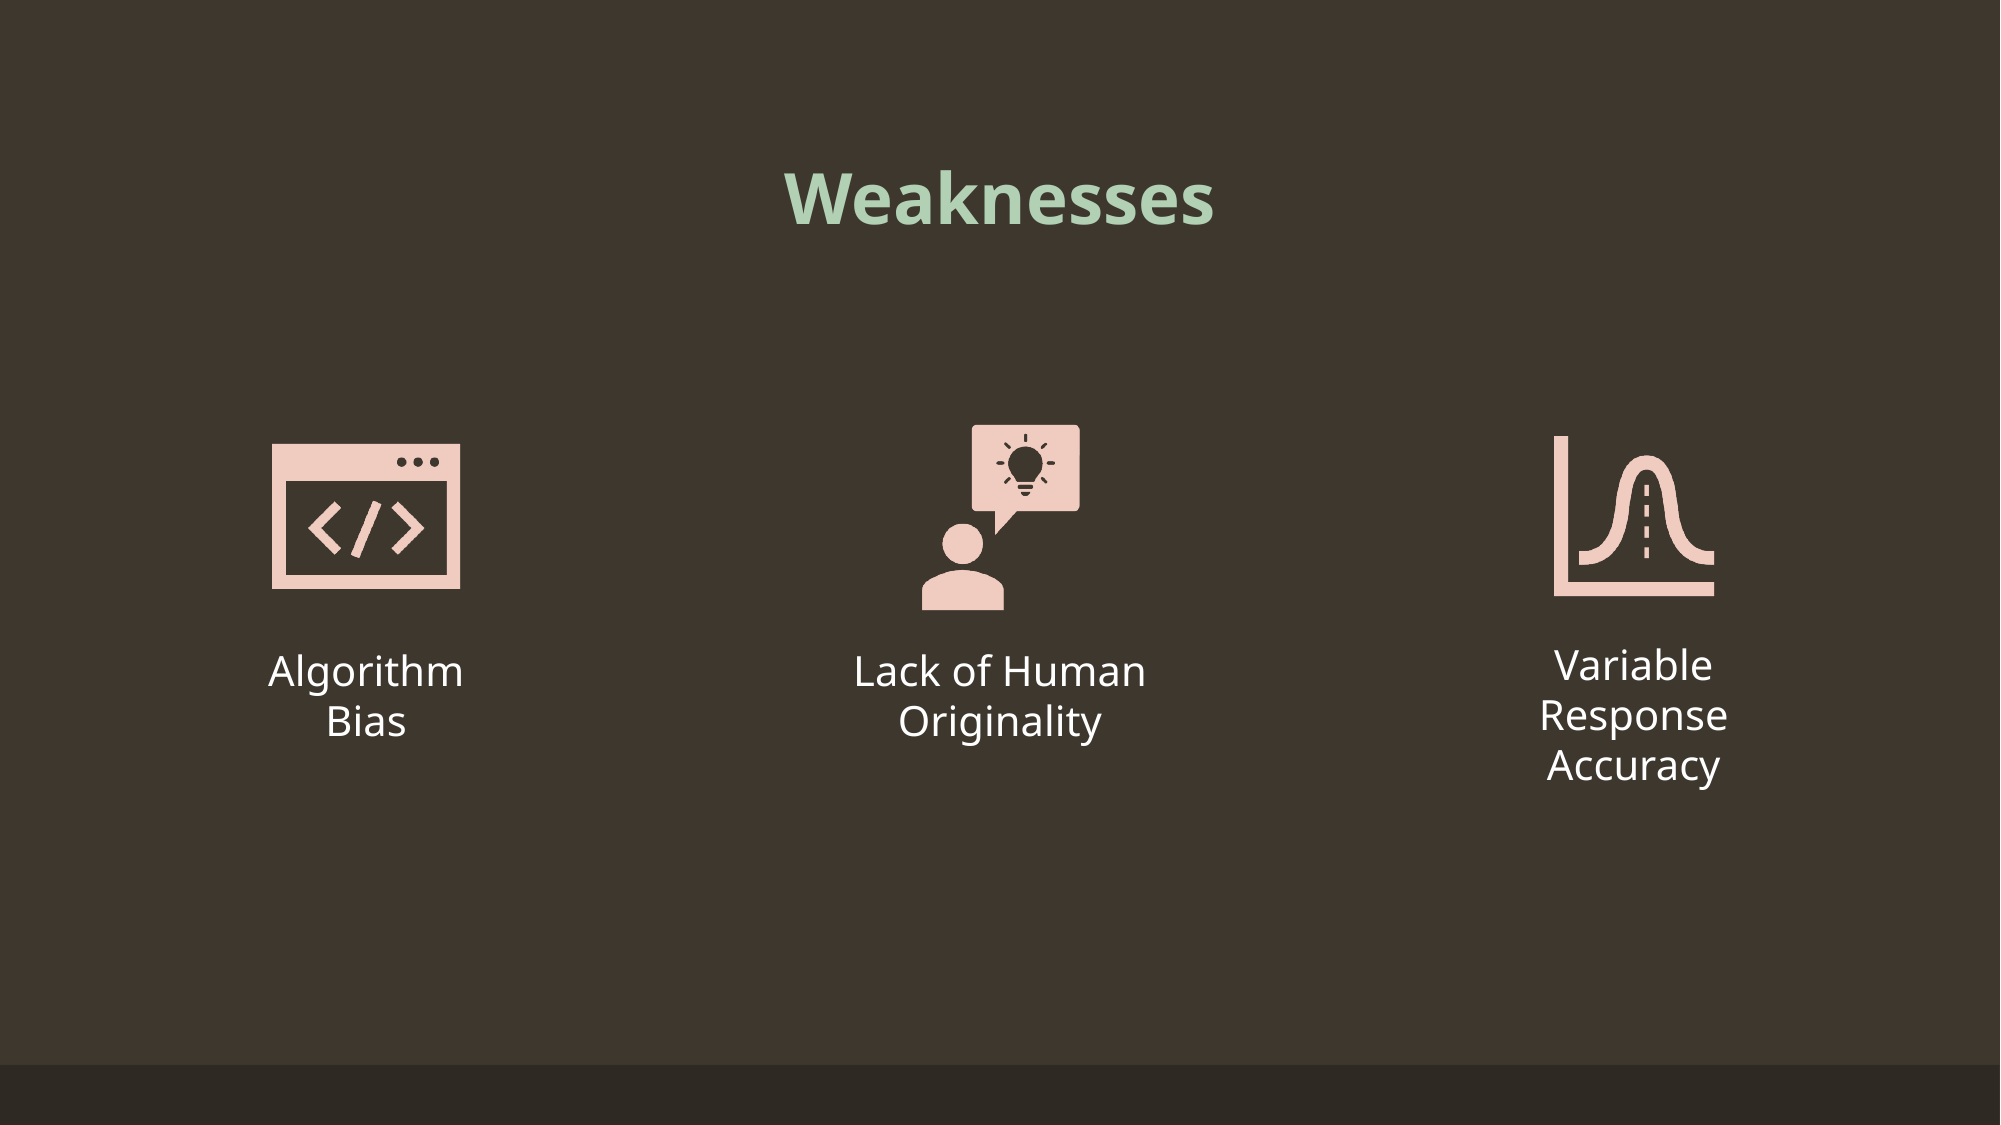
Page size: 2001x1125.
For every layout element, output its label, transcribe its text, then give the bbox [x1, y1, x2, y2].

picture [253, 403, 479, 629]
picture [887, 403, 1113, 629]
picture [1521, 403, 1747, 629]
text_box Variable Response Accuracy [1462, 631, 1806, 796]
text_box Lack of Human Originality [828, 637, 1172, 753]
text_box Algorithm Bias [218, 637, 515, 753]
title Weaknesses [137, 59, 1863, 248]
